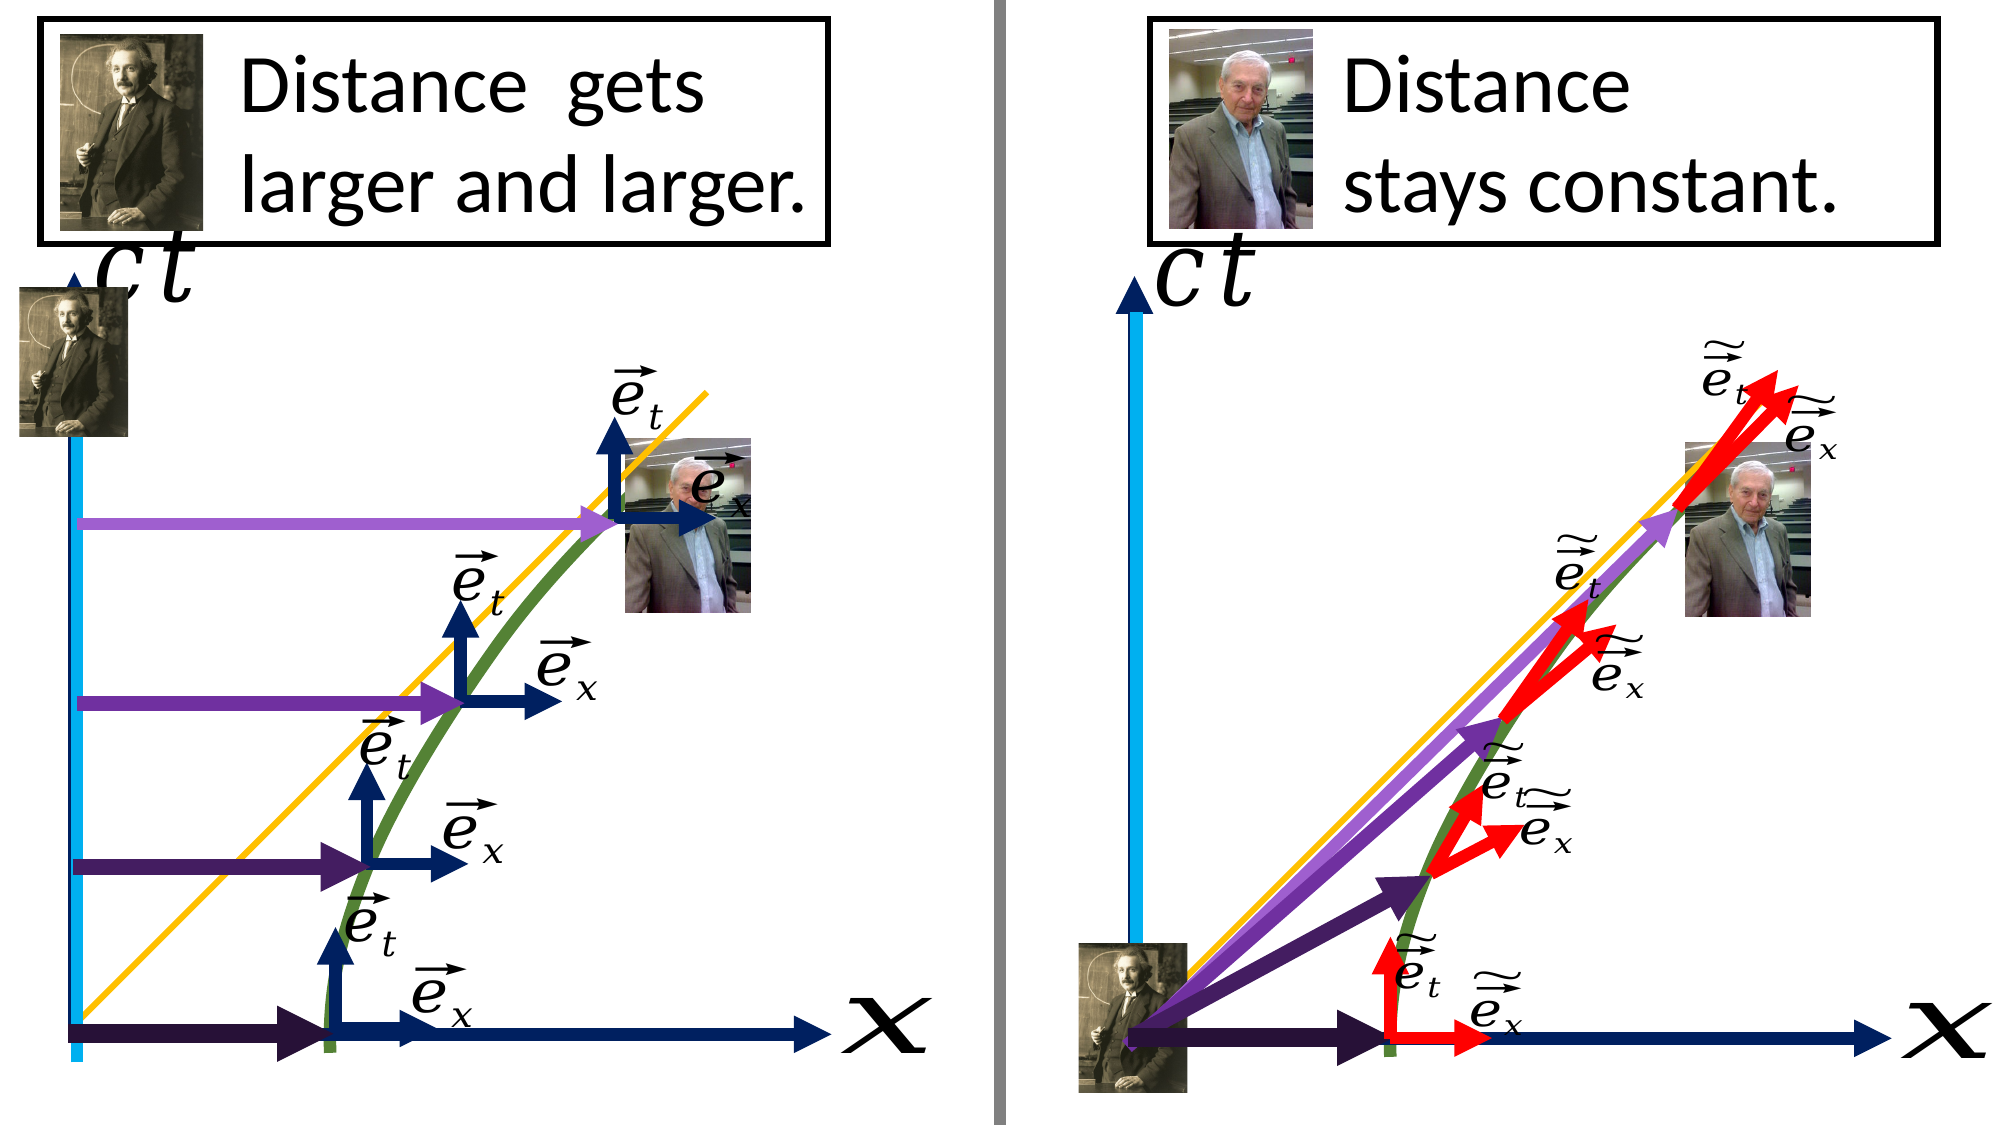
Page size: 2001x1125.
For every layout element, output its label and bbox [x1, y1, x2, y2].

text_box [1078, 211, 2000, 1093]
text_box [1131, 875, 1431, 1037]
text_box [1676, 339, 1845, 510]
text_box [1430, 741, 1580, 875]
text_box [1149, 18, 1954, 244]
text_box [451, 547, 601, 710]
text_box [1502, 533, 1652, 721]
text_box [358, 712, 507, 872]
text_box [1135, 508, 1679, 1041]
text_box [1389, 932, 1530, 1043]
text_box [610, 362, 755, 526]
text_box [40, 18, 835, 244]
text_box [19, 207, 940, 1080]
text_box [335, 889, 476, 1037]
text_box [1126, 716, 1503, 1047]
